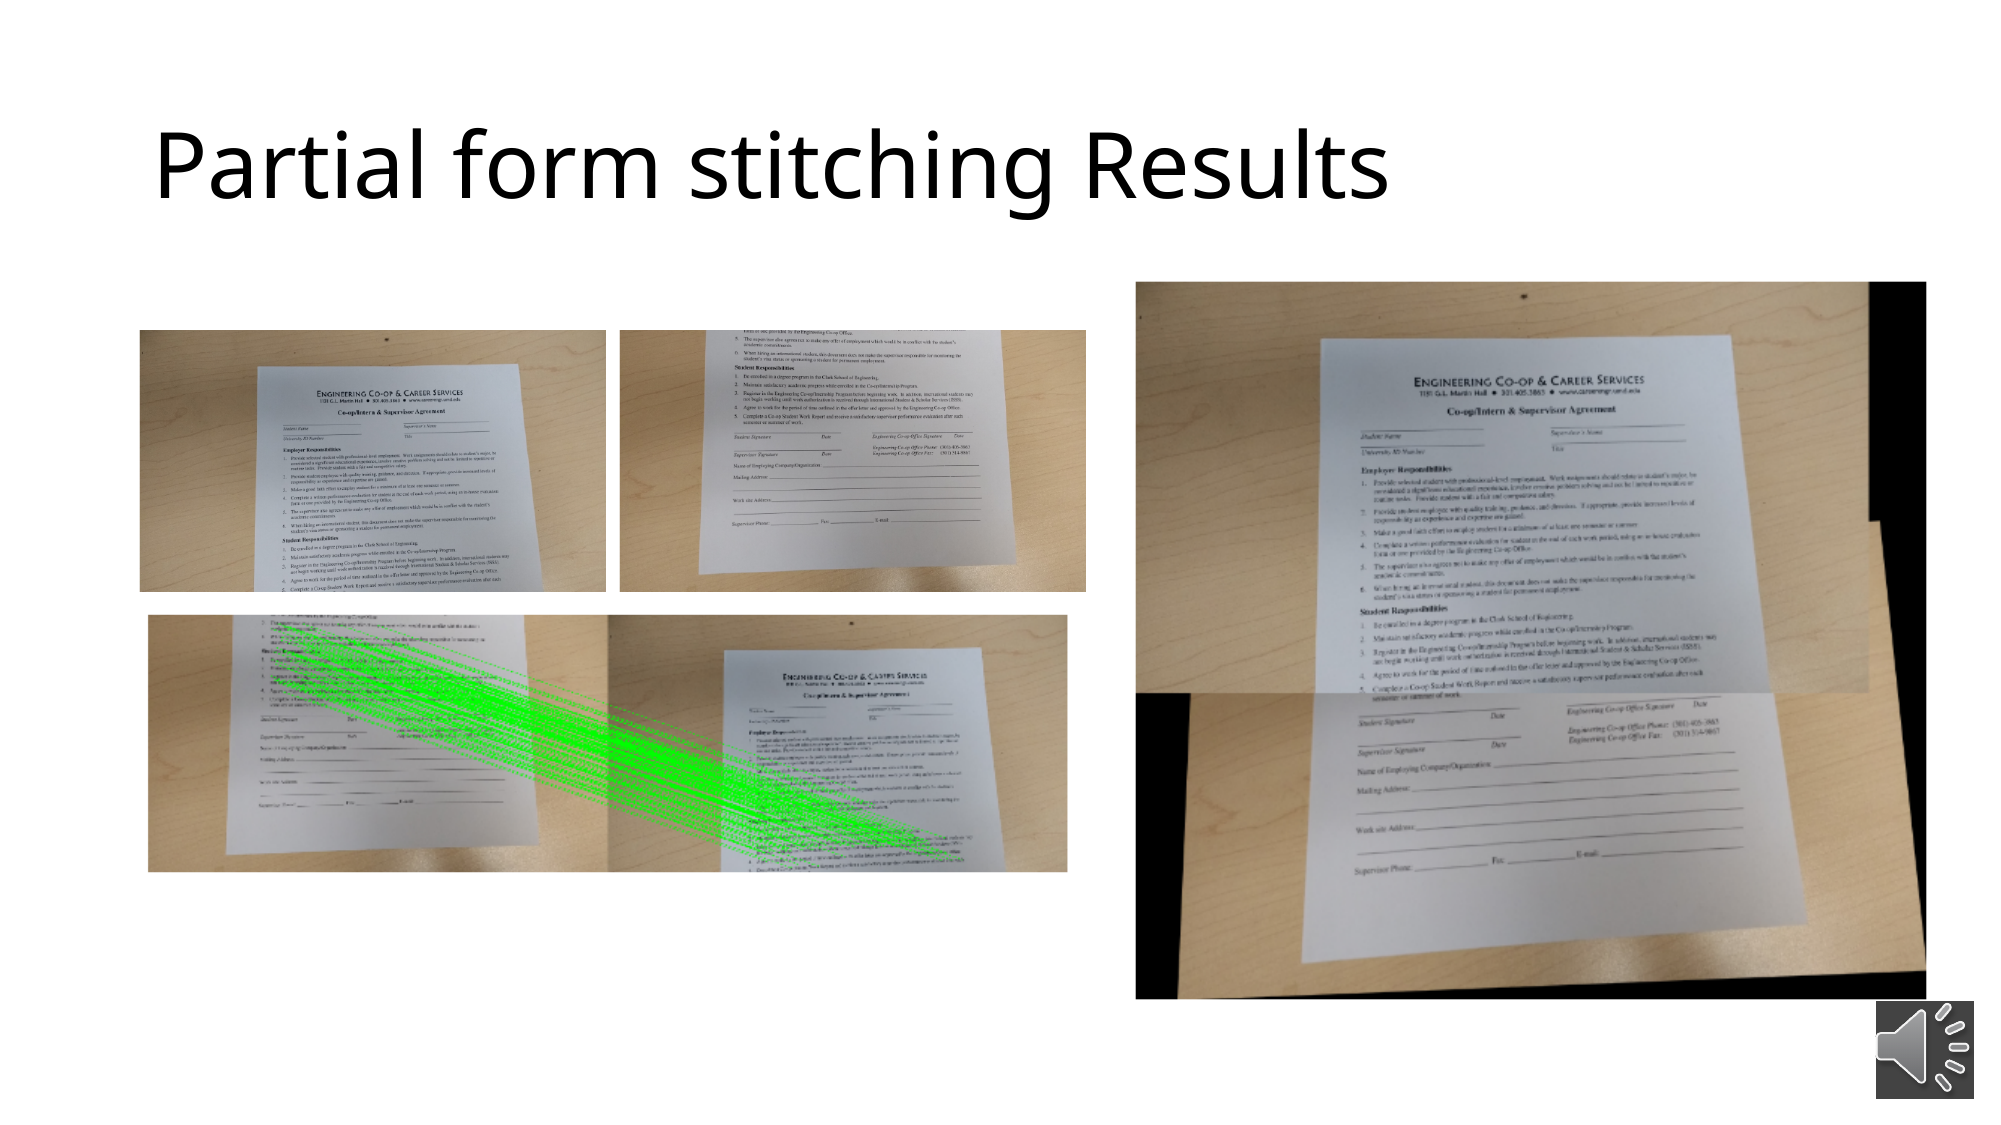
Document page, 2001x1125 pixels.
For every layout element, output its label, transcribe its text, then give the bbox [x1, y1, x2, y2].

picture [1874, 999, 1975, 1100]
title Partial form stitching Results [137, 59, 1863, 193]
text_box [0, 193, 2000, 1125]
